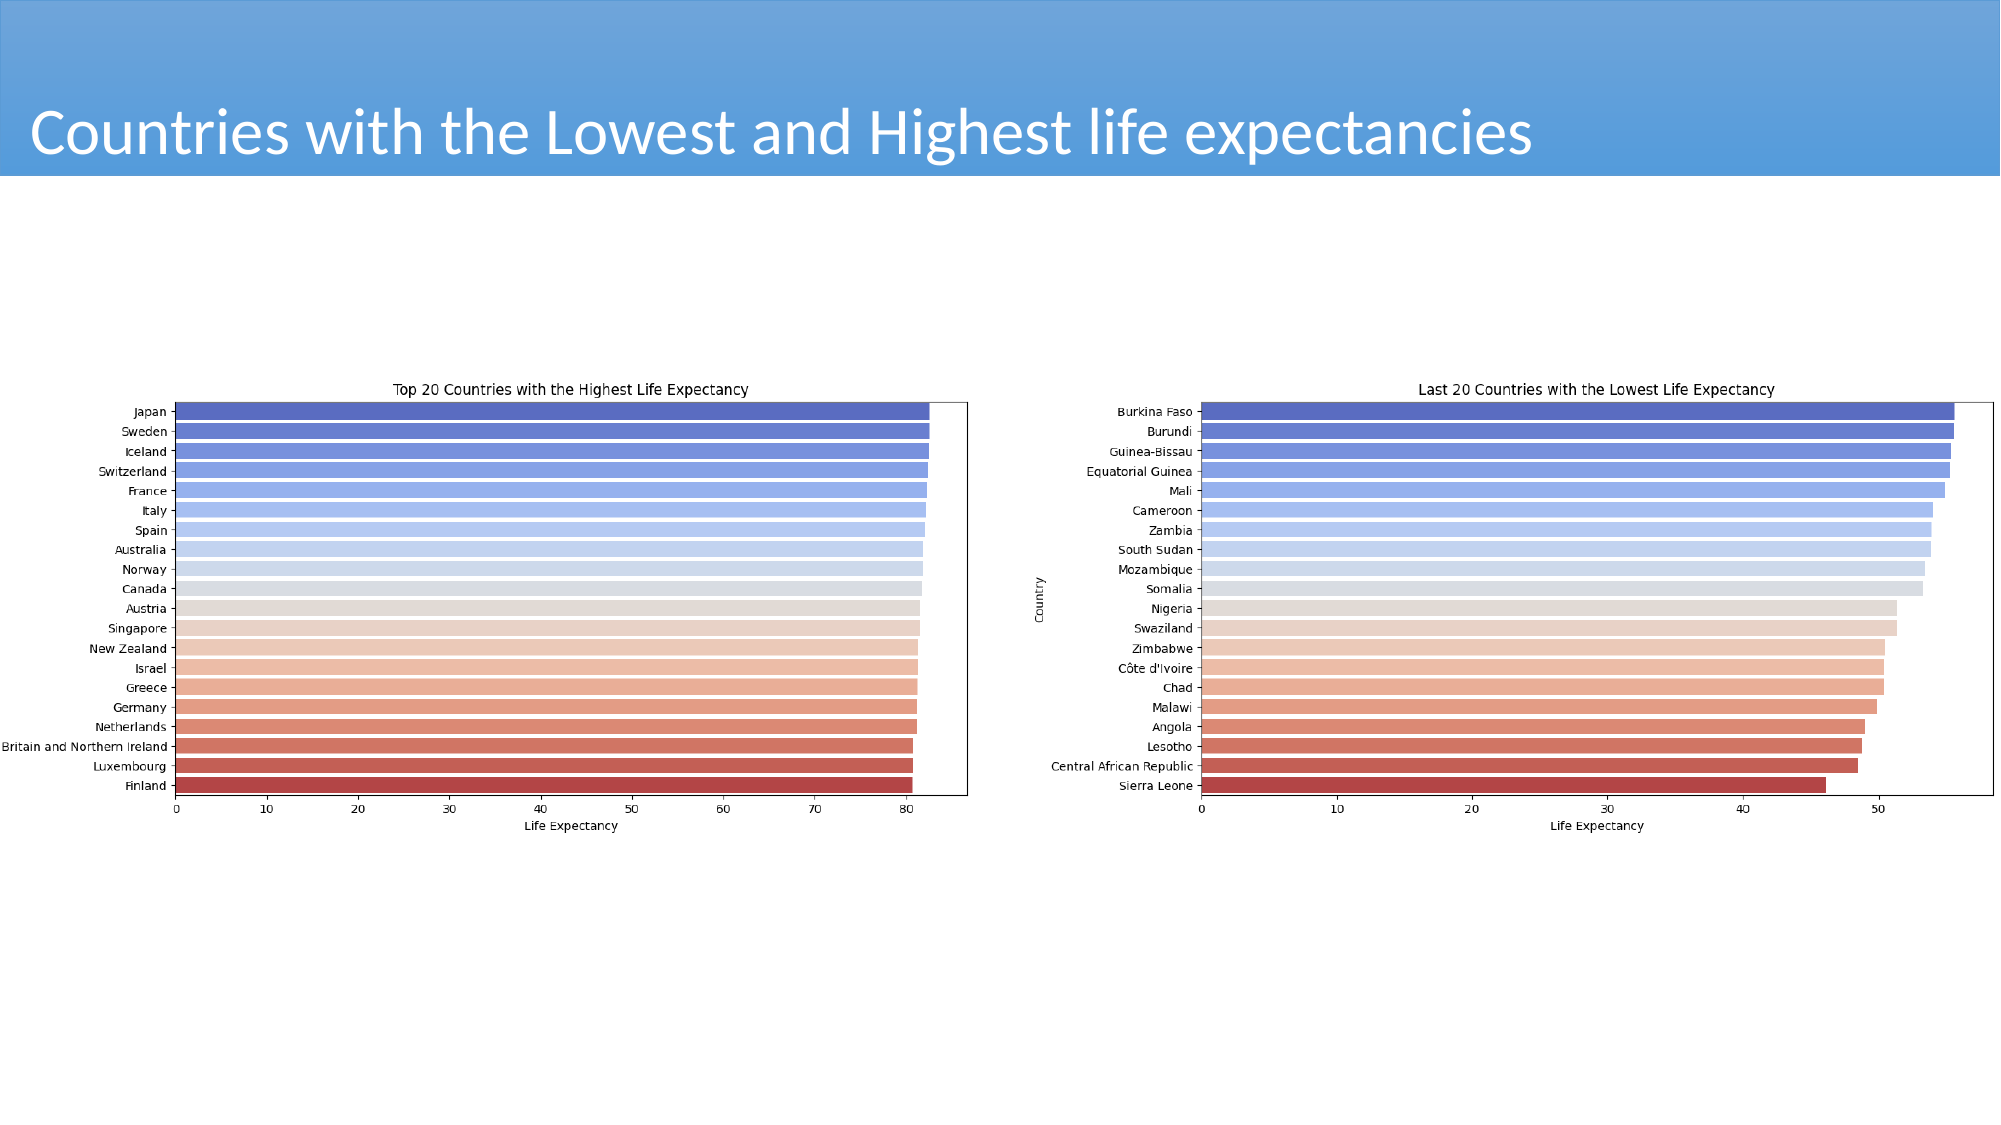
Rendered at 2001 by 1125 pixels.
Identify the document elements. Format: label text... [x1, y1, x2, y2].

picture [0, 373, 975, 840]
picture [1025, 373, 2000, 840]
text_box Countries with the Lowest and Highest life expectancies [0, 0, 2000, 175]
